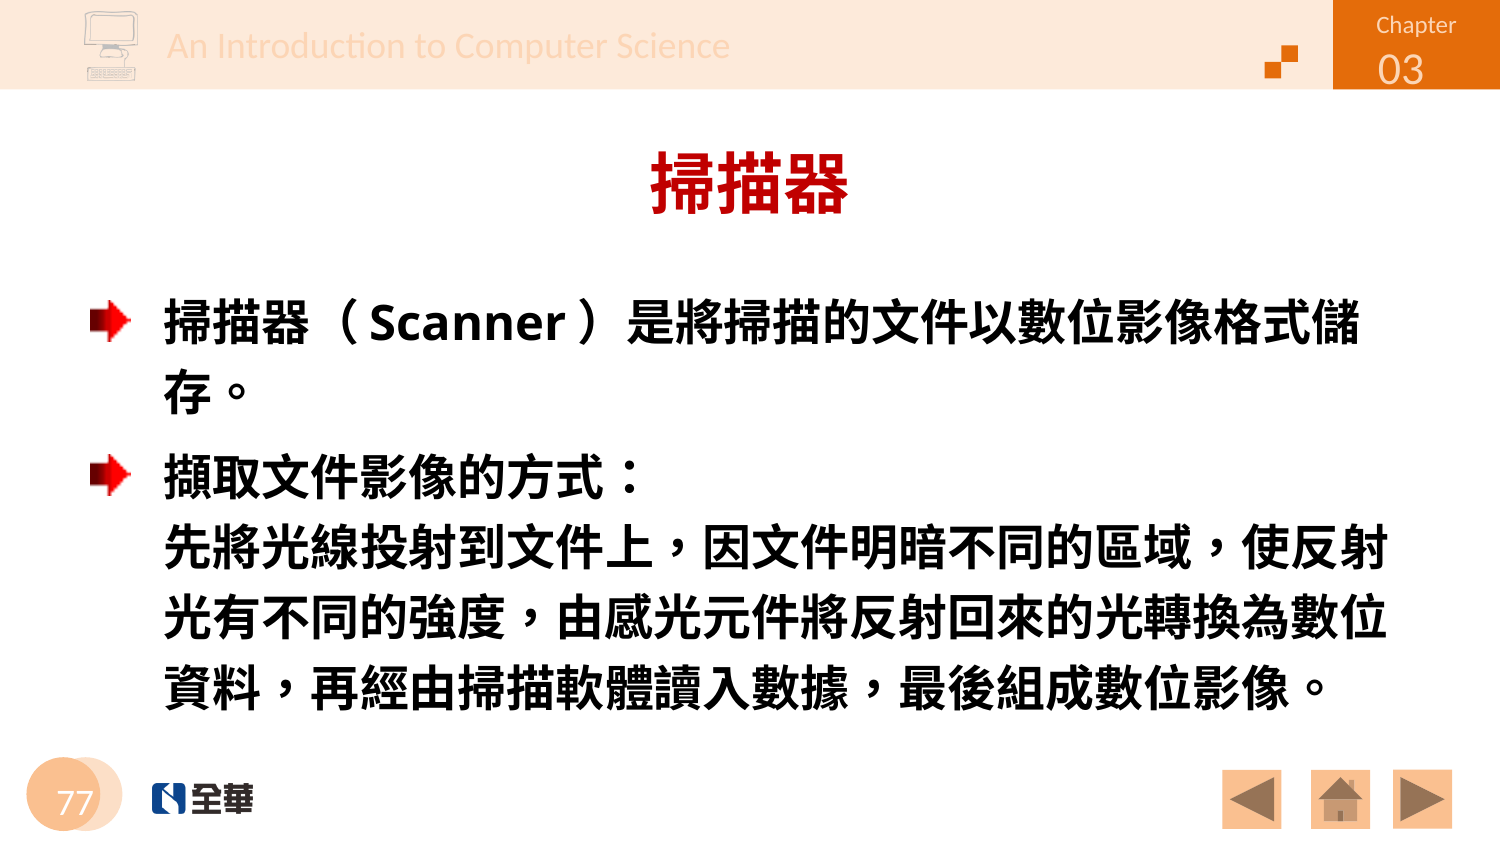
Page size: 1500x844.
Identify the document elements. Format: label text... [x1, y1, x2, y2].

picture [90, 454, 131, 496]
title 掃描器 [75, 119, 1425, 245]
picture [152, 783, 253, 814]
picture [84, 11, 138, 81]
picture [90, 300, 131, 342]
list 掃描器（Scanner）是將掃描的文件以數位影像格式儲存。 擷取文件影像的方式： 先將光線投射到文件上，因文件明暗不同的區域，使反射光有不同的強度，由感光元件將反射回來的光轉換為數位資料，再經由掃描軟體讀入數據，最後組成數位影像。 [75, 272, 1425, 754]
